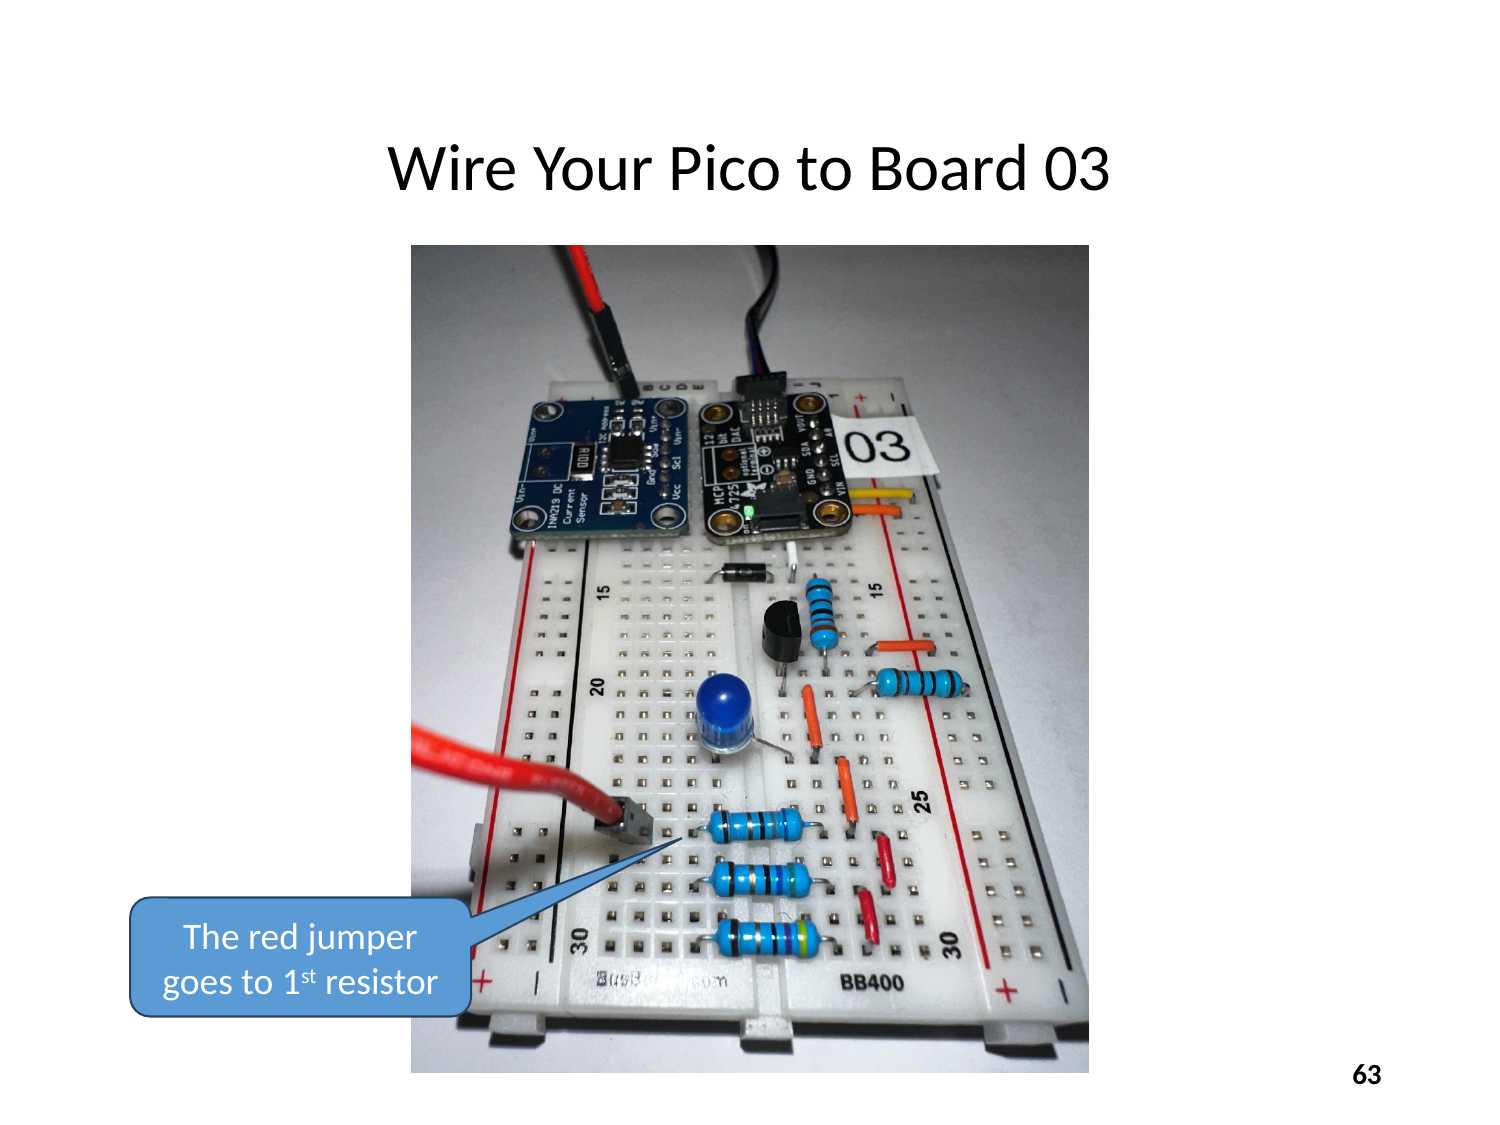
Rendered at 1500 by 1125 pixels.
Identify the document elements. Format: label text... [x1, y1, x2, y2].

slide_number 63 [1059, 1042, 1397, 1103]
title Wire Your Pico to Board 03 [103, 59, 1397, 278]
picture [411, 245, 1089, 1073]
text_box The red jumper goes to 1st resistor [129, 896, 411, 1018]
